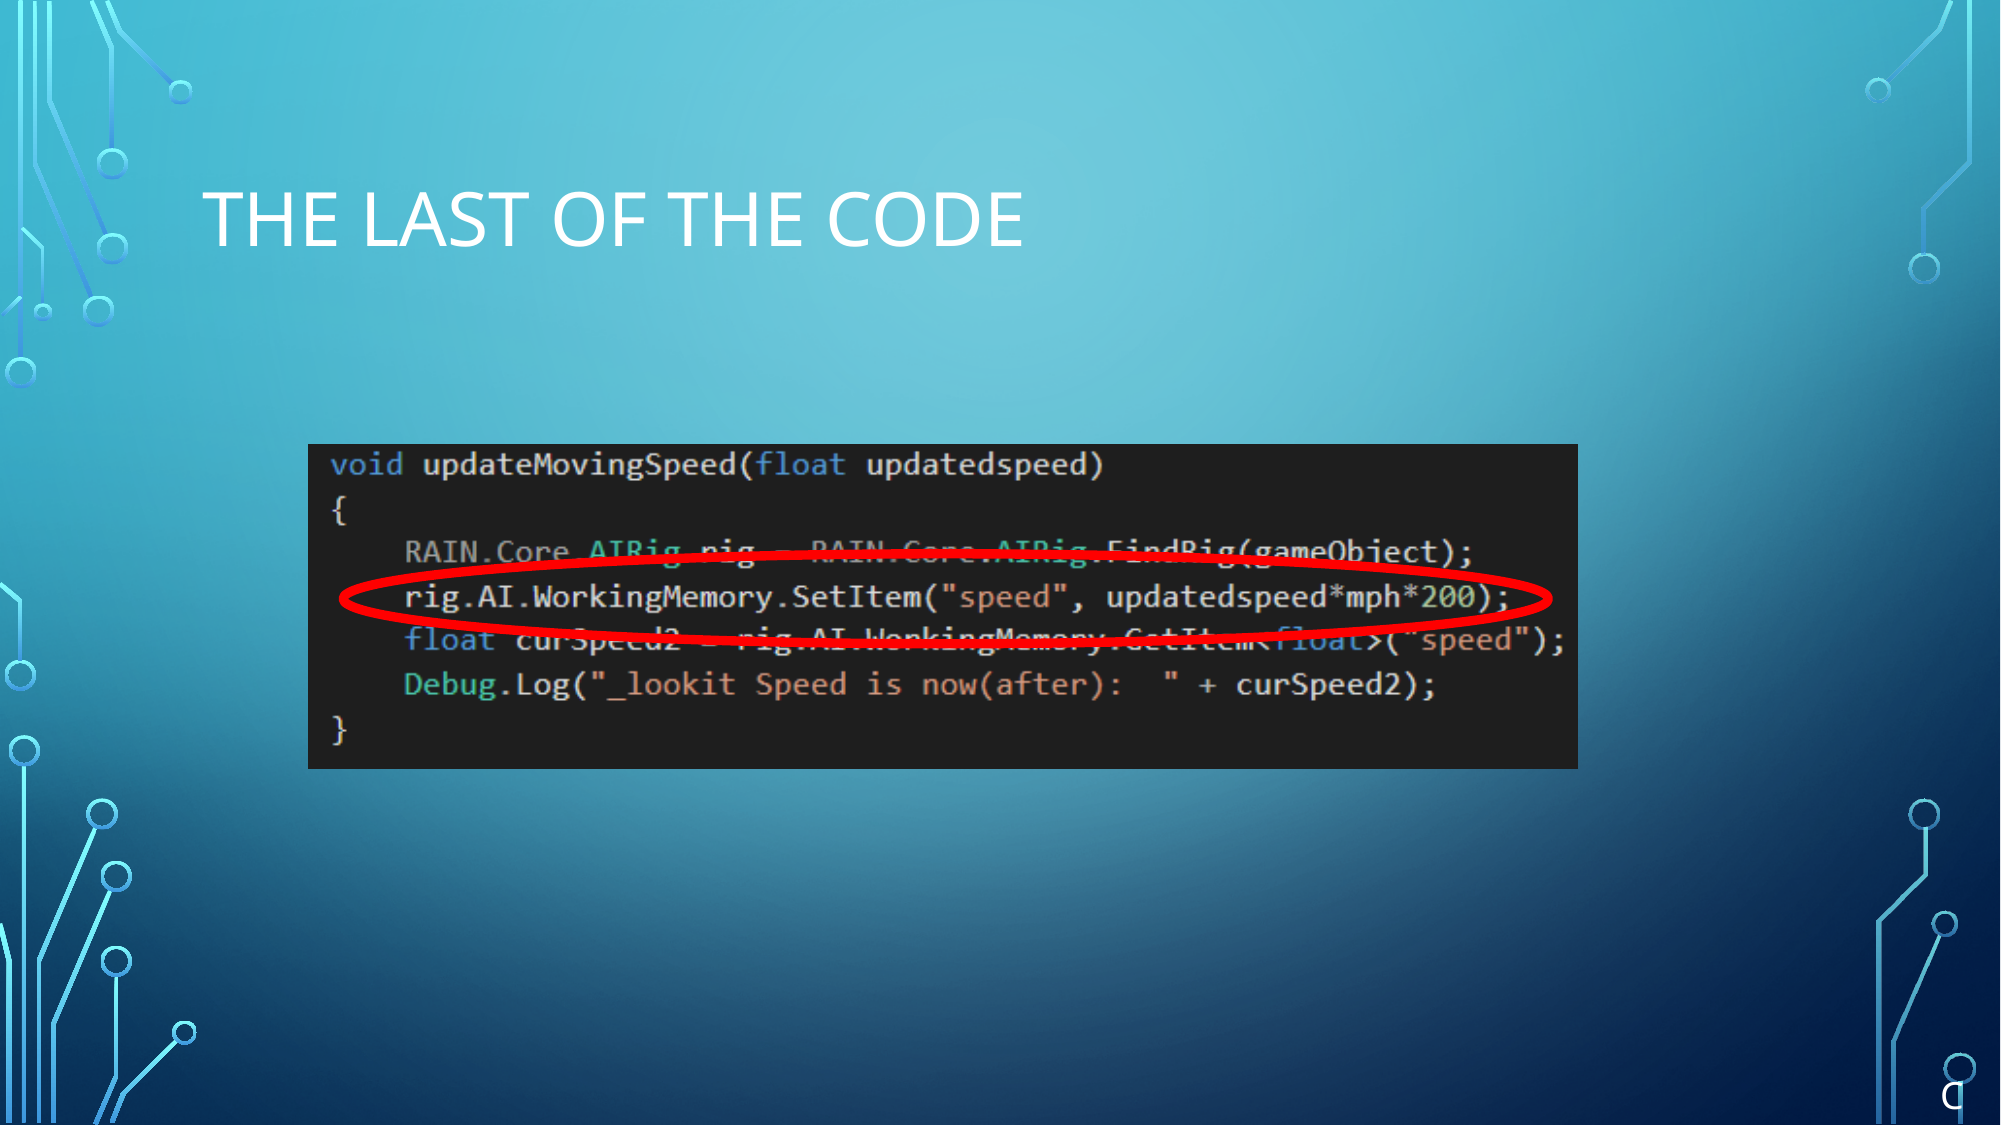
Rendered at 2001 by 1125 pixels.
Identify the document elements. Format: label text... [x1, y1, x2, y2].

title The Last of The Code [187, 101, 1813, 344]
picture [308, 444, 1579, 769]
text_box C [1925, 1064, 1971, 1125]
